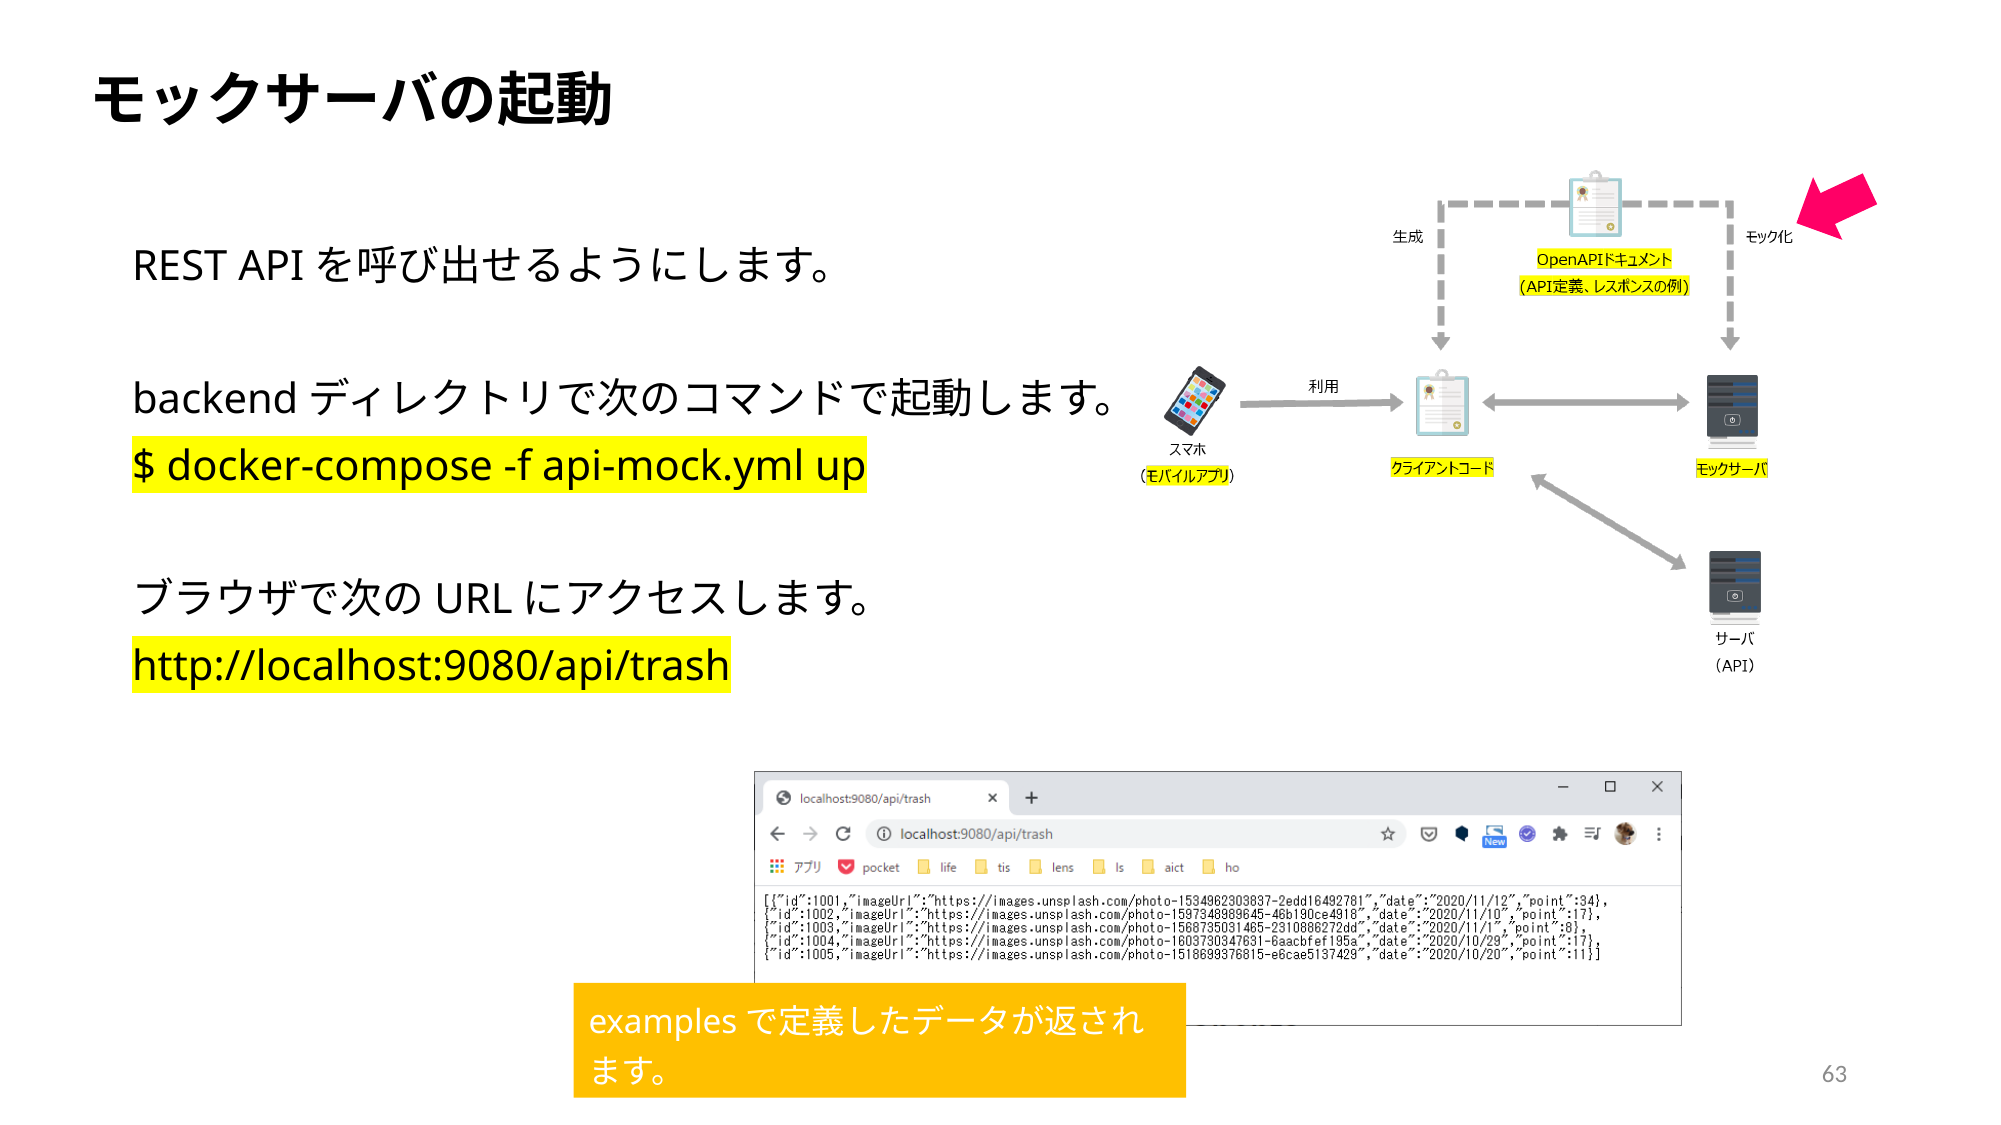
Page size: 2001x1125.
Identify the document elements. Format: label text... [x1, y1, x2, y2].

text_box モックサーバの起動 [74, 54, 1454, 140]
text_box [1811, 173, 1878, 240]
picture [1121, 170, 1811, 684]
picture [754, 771, 1682, 1026]
text_box REST APIを呼び出せるようにします。 backendディレクトリで次のコマンドで起動します。 $ docker-compose -f api-mock.yml up ブラウザで次のURLにアクセスします。 http://localhost:9080/api/trash [117, 214, 1904, 697]
slide_number 63 [1412, 1042, 1863, 1103]
text_box examplesで定義したデータが返されます。 [573, 982, 1187, 1098]
